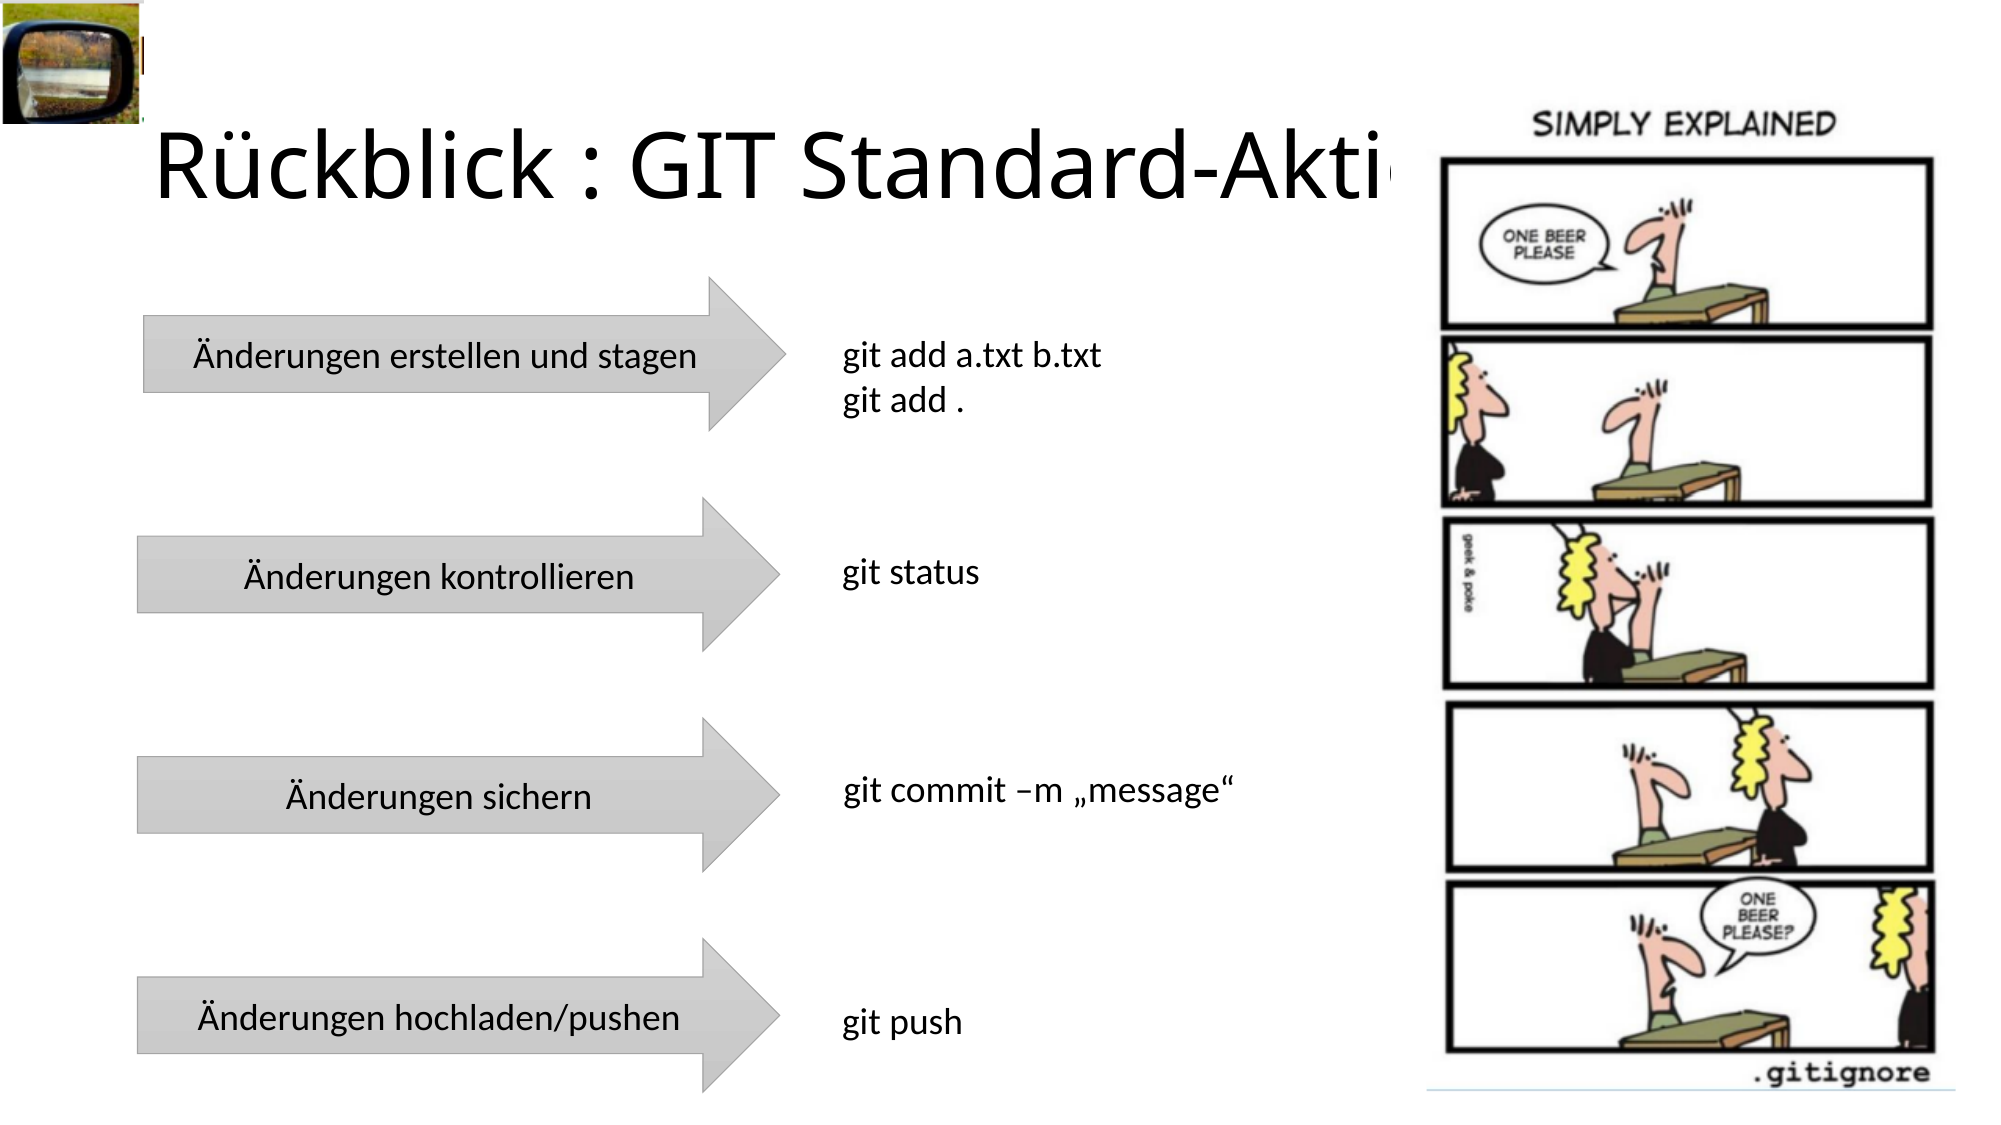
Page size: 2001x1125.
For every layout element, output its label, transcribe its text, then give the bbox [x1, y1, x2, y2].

text_box Änderungen erstellen und stagen [143, 276, 787, 432]
text_box Änderungen kontrollieren [136, 496, 781, 653]
text_box Änderungen hochladen/pushen [136, 937, 781, 1094]
text_box git status [827, 494, 996, 600]
picture [0, 0, 144, 124]
title Rückblick : GIT Standard-Aktionen [137, 59, 1863, 278]
text_box git push [827, 944, 979, 1050]
text_box git add a.txt b.txt git add . [827, 277, 1118, 427]
text_box Änderungen sichern [136, 716, 781, 873]
text_box git commit –m „message“ [828, 712, 1251, 817]
picture [1390, 94, 1970, 1124]
